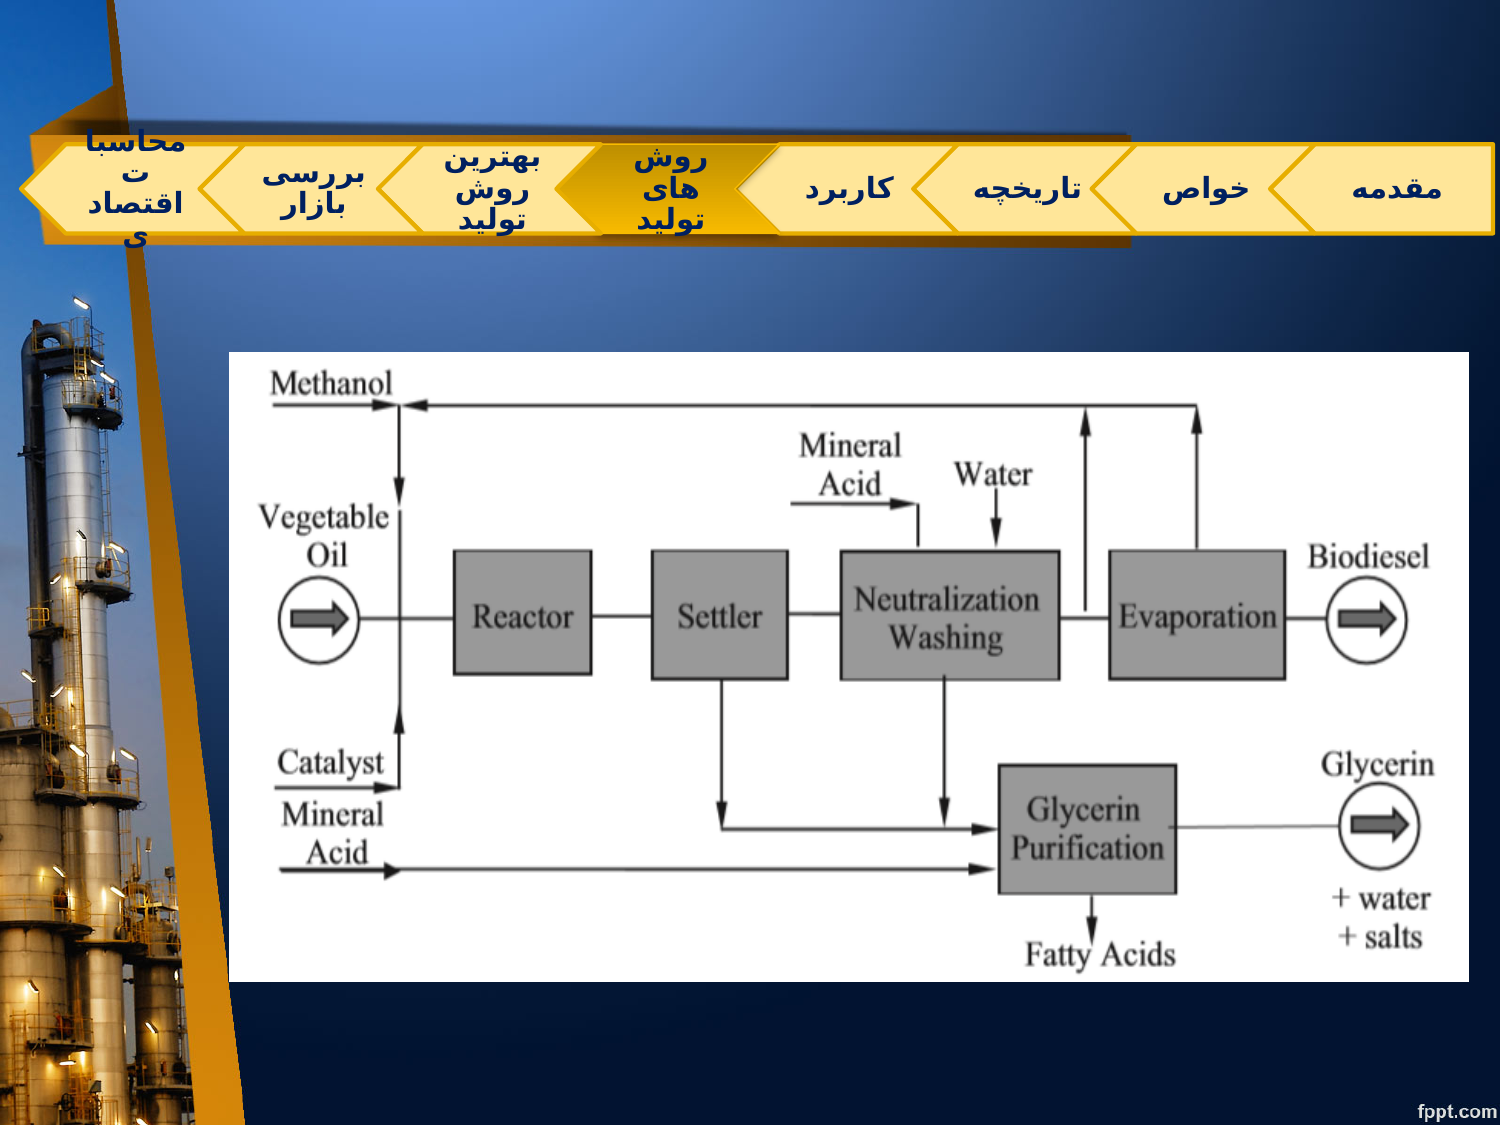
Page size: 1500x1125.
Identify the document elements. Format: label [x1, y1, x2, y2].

text_box [19, 0, 1494, 415]
picture [0, 0, 1500, 1125]
